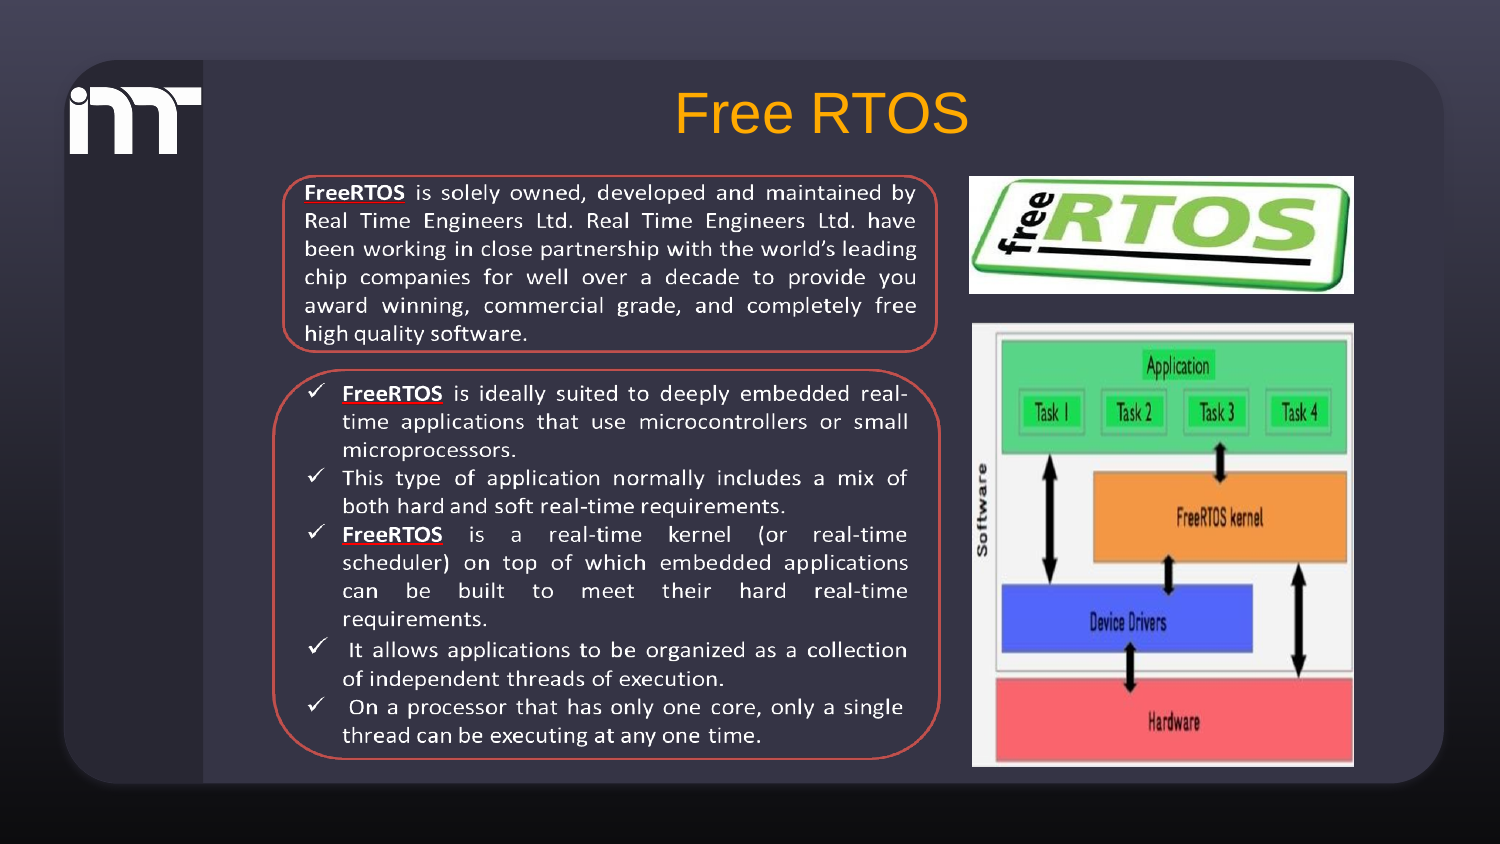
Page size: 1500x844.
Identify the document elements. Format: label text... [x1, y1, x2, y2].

picture [272, 169, 1354, 767]
text_box Free RTOS [208, 60, 1438, 147]
picture [64, 82, 207, 157]
